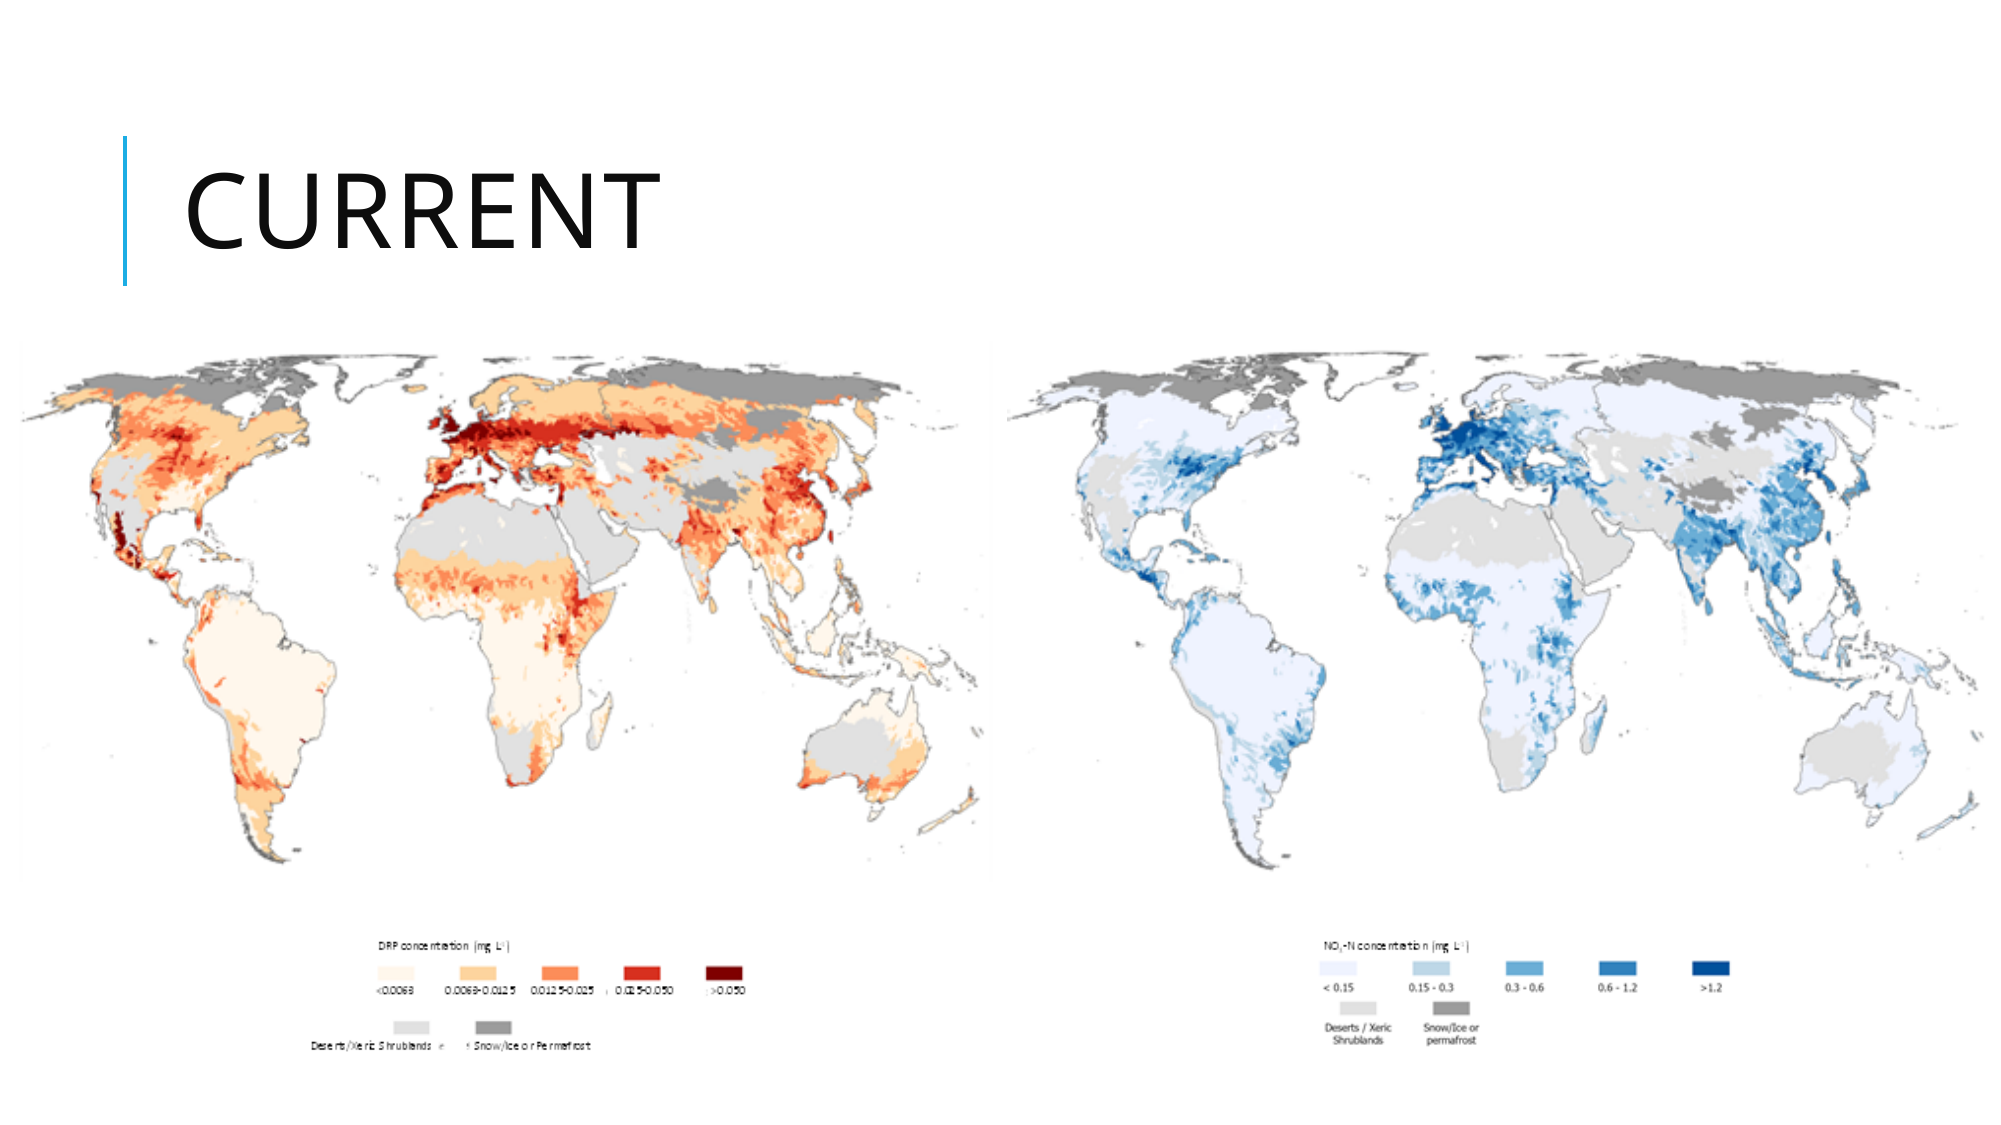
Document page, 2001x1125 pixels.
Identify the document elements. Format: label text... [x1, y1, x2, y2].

picture [17, 341, 1001, 882]
picture [1007, 341, 2000, 882]
picture [298, 939, 755, 1058]
title Current [168, 96, 1763, 338]
picture [1313, 939, 1734, 1049]
